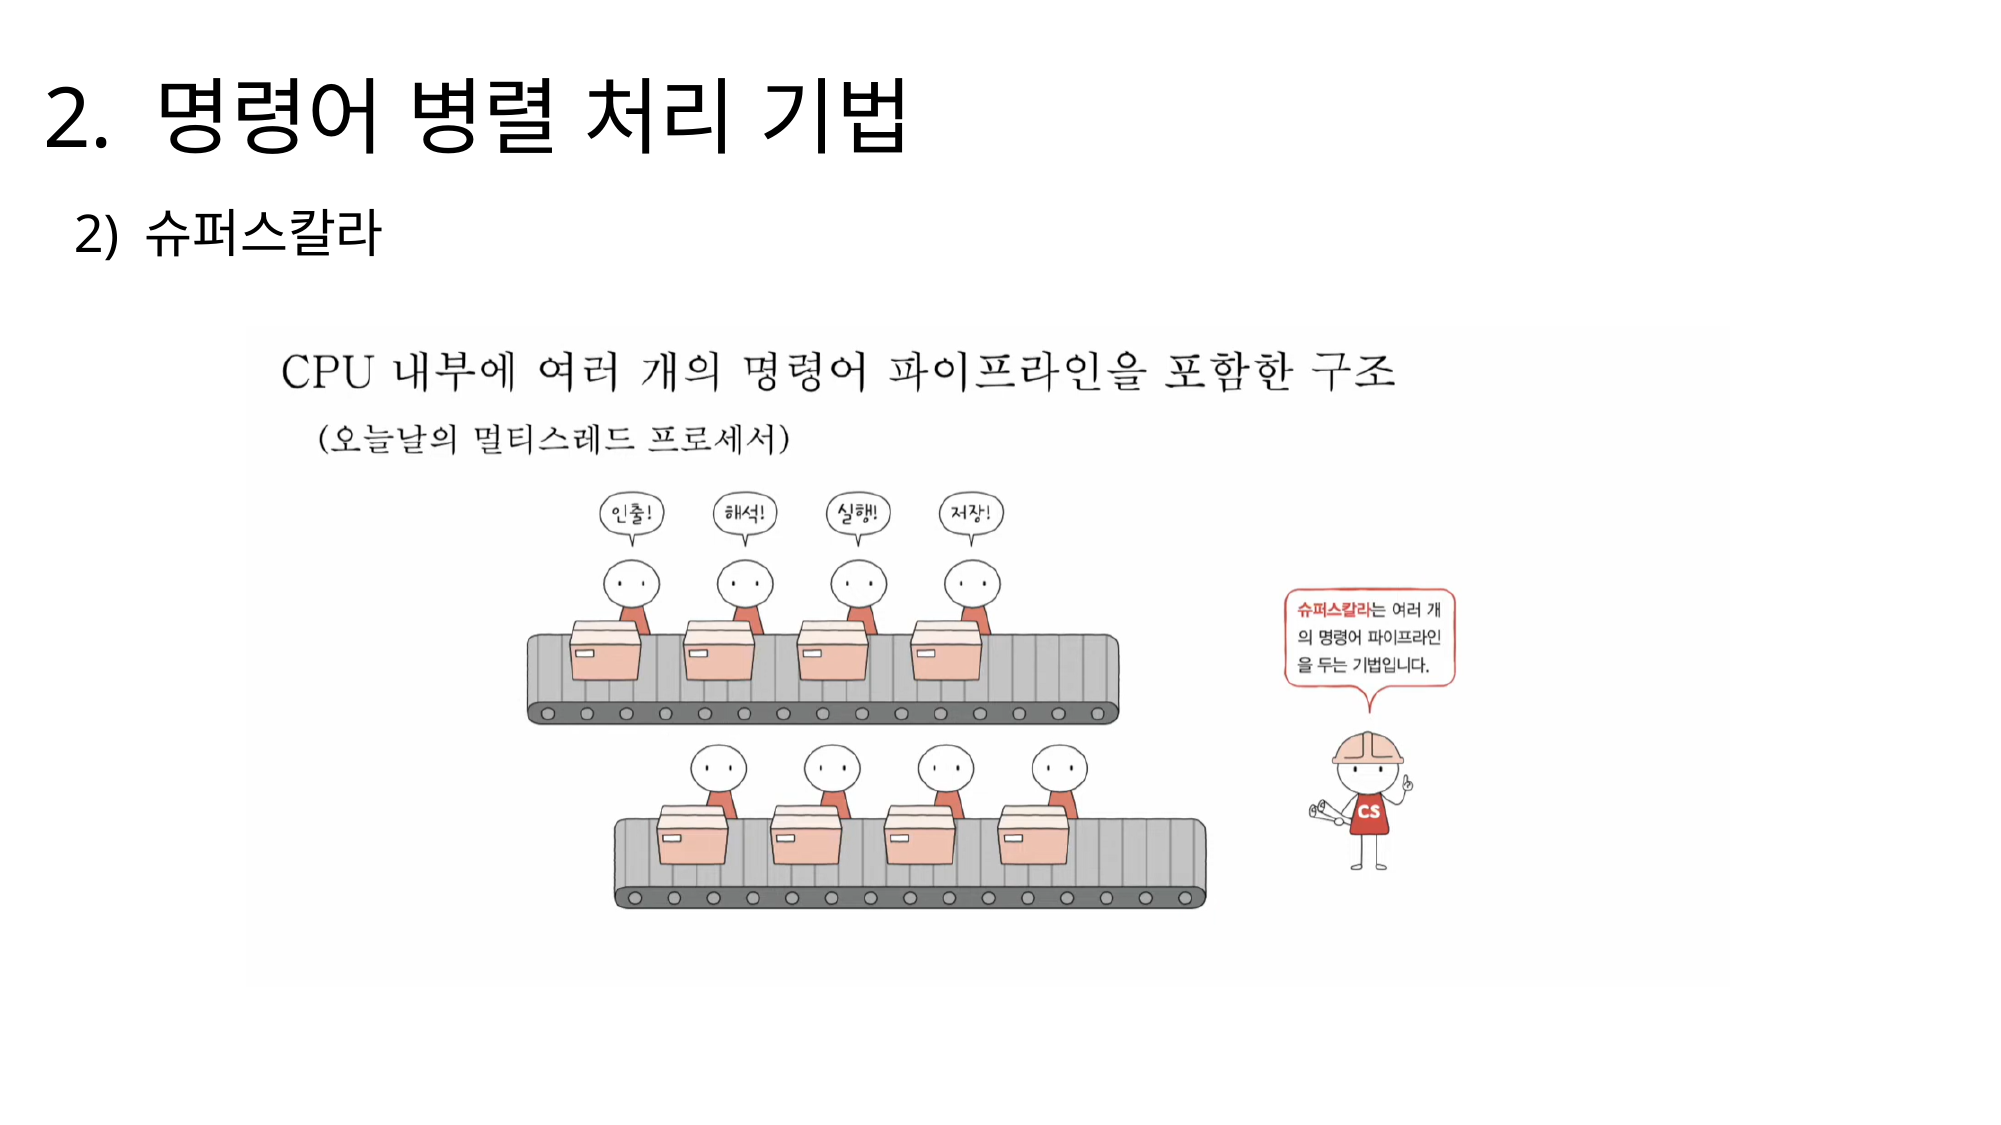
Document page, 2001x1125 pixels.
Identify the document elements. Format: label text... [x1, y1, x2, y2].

title 2. 명령어 병렬 처리 기법 [28, 12, 1754, 194]
list 2) 슈퍼스칼라 [28, 194, 1754, 909]
picture [246, 326, 1730, 988]
